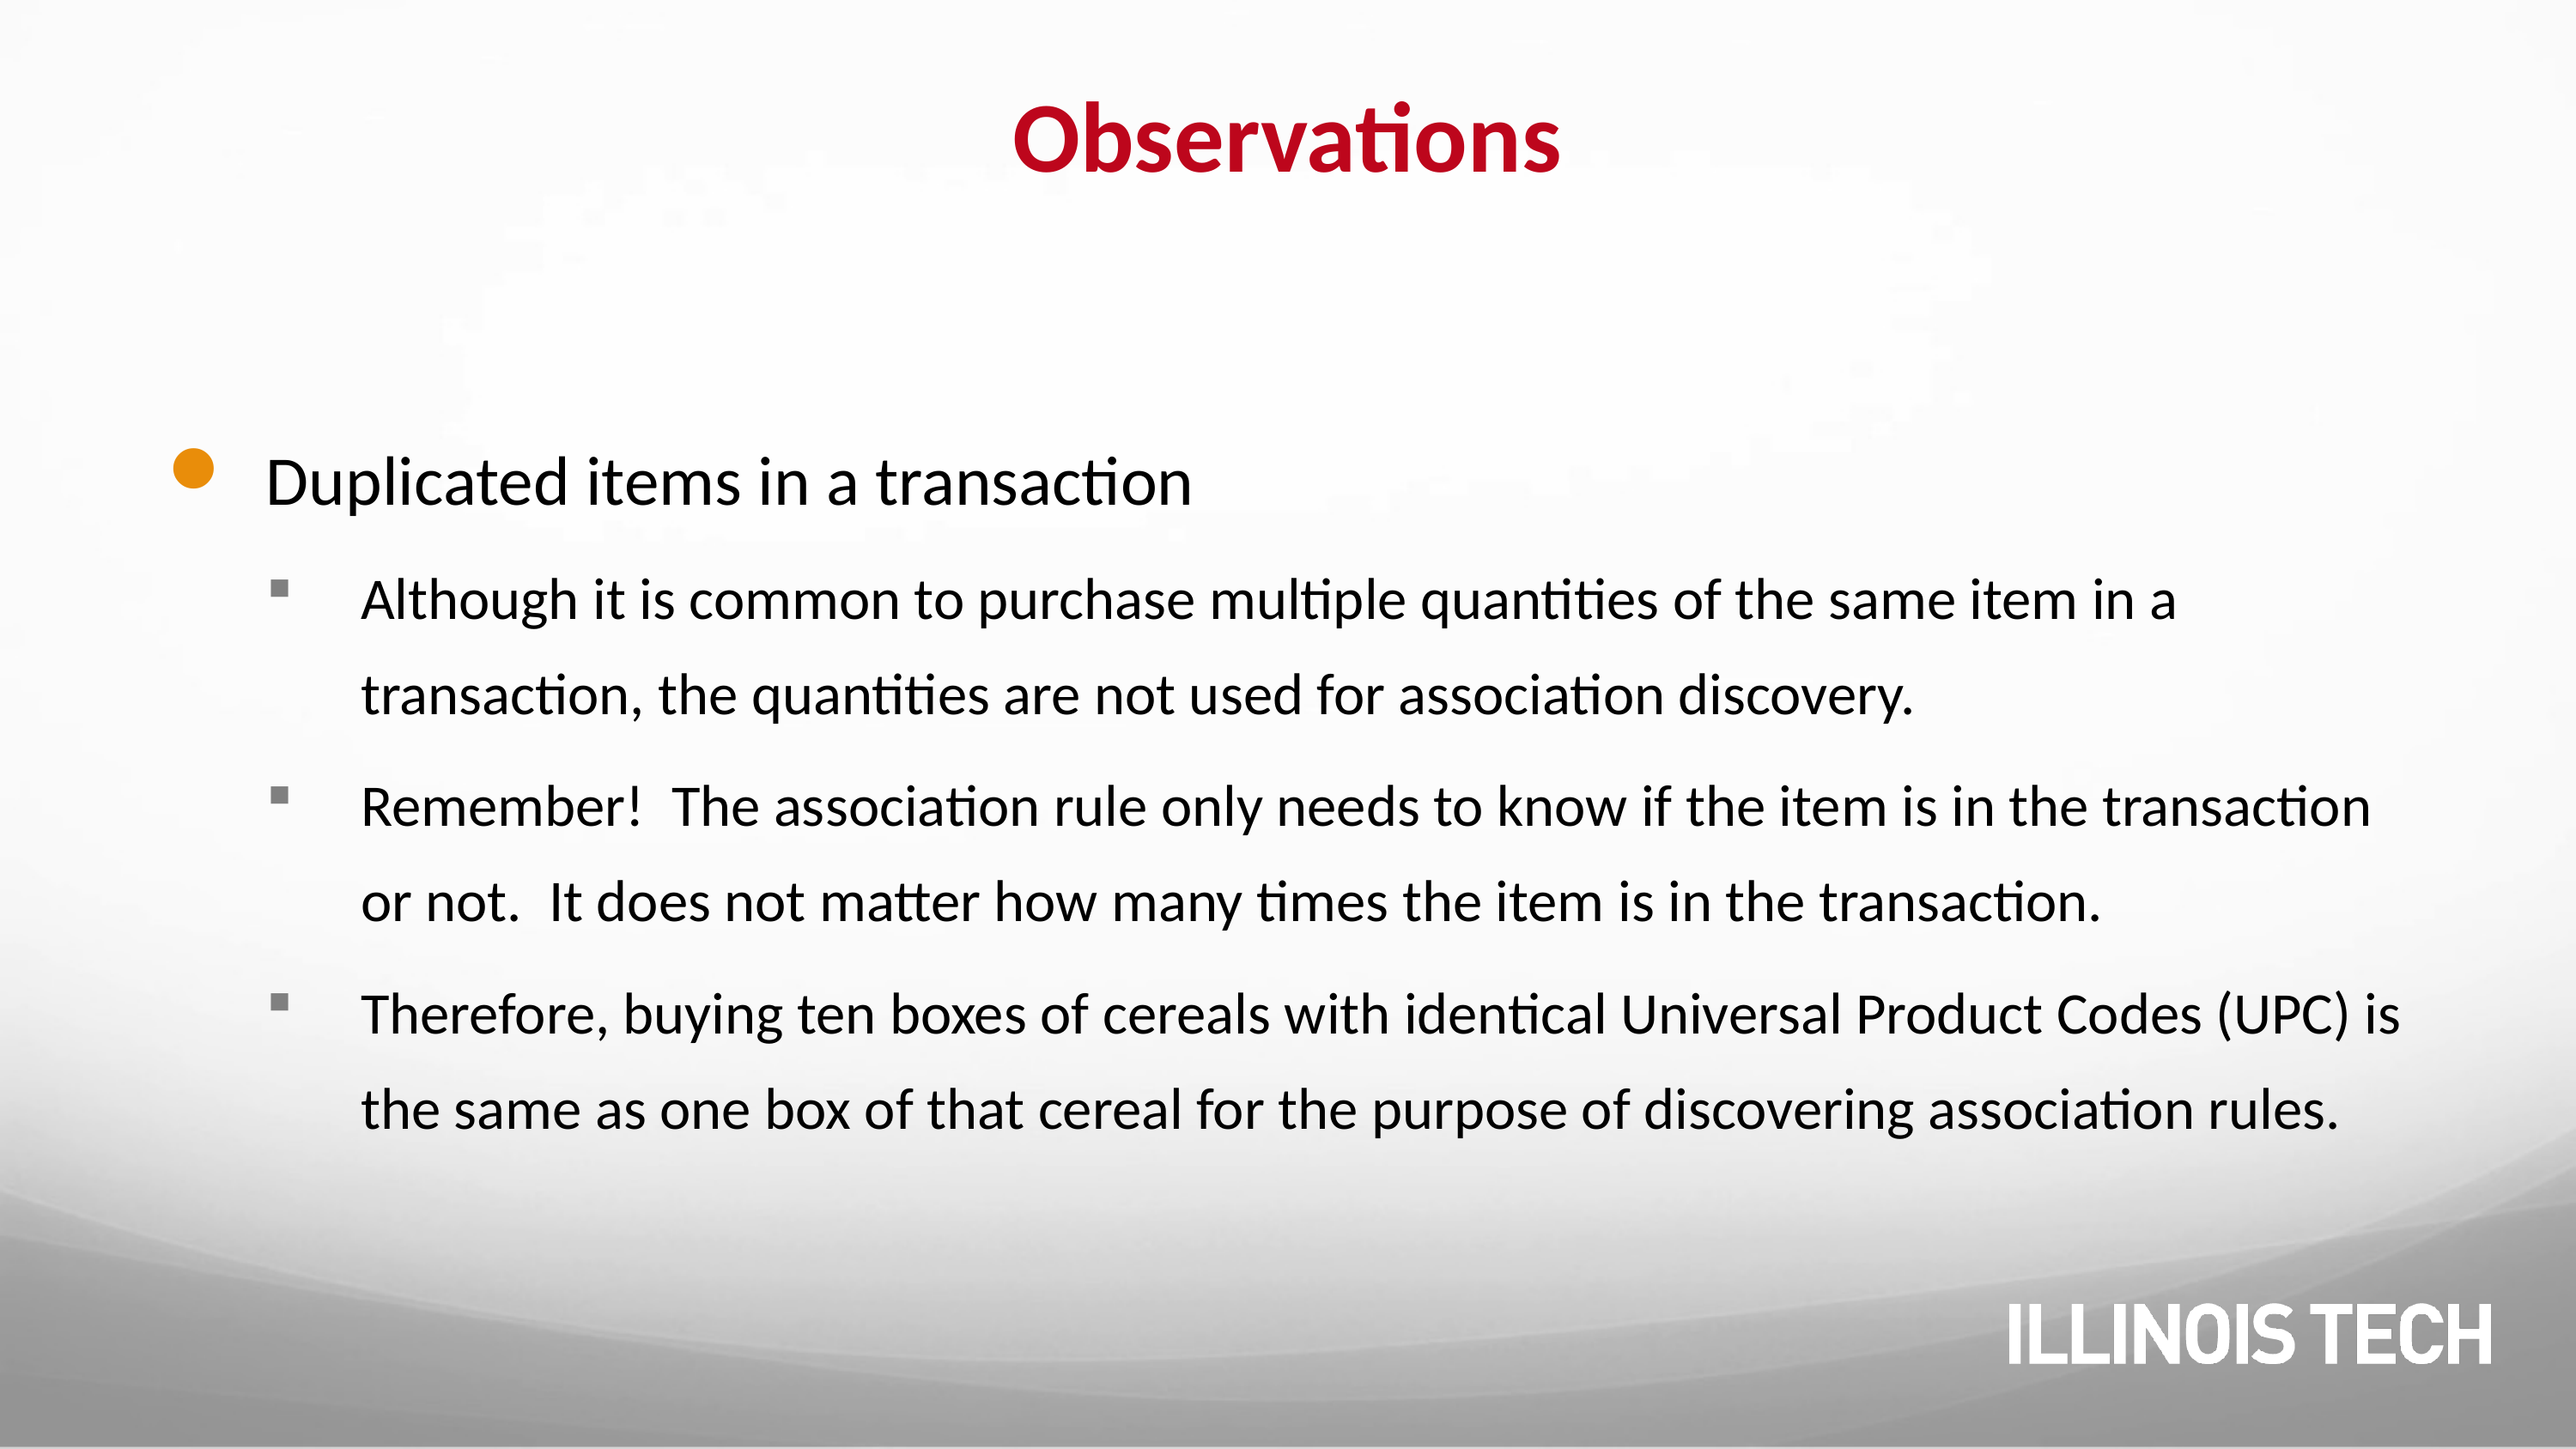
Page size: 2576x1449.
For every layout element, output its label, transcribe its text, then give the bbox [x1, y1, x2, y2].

list Duplicated items in a transaction Although it is common to purchase multiple quantities of the same item in a transaction, the quantities are not used for association discovery. Remember! The association rule only needs to know if the item is in the transaction or not. It does not matter how many times the item is in the transaction. Therefore, buying ten boxes of cereals with identical Universal Product Codes (UPC) is the same as one box of that cereal for the purpose of discovering association rules. [155, 288, 2421, 1259]
picture [0, 0, 2576, 1449]
title Observations [155, 22, 2421, 241]
